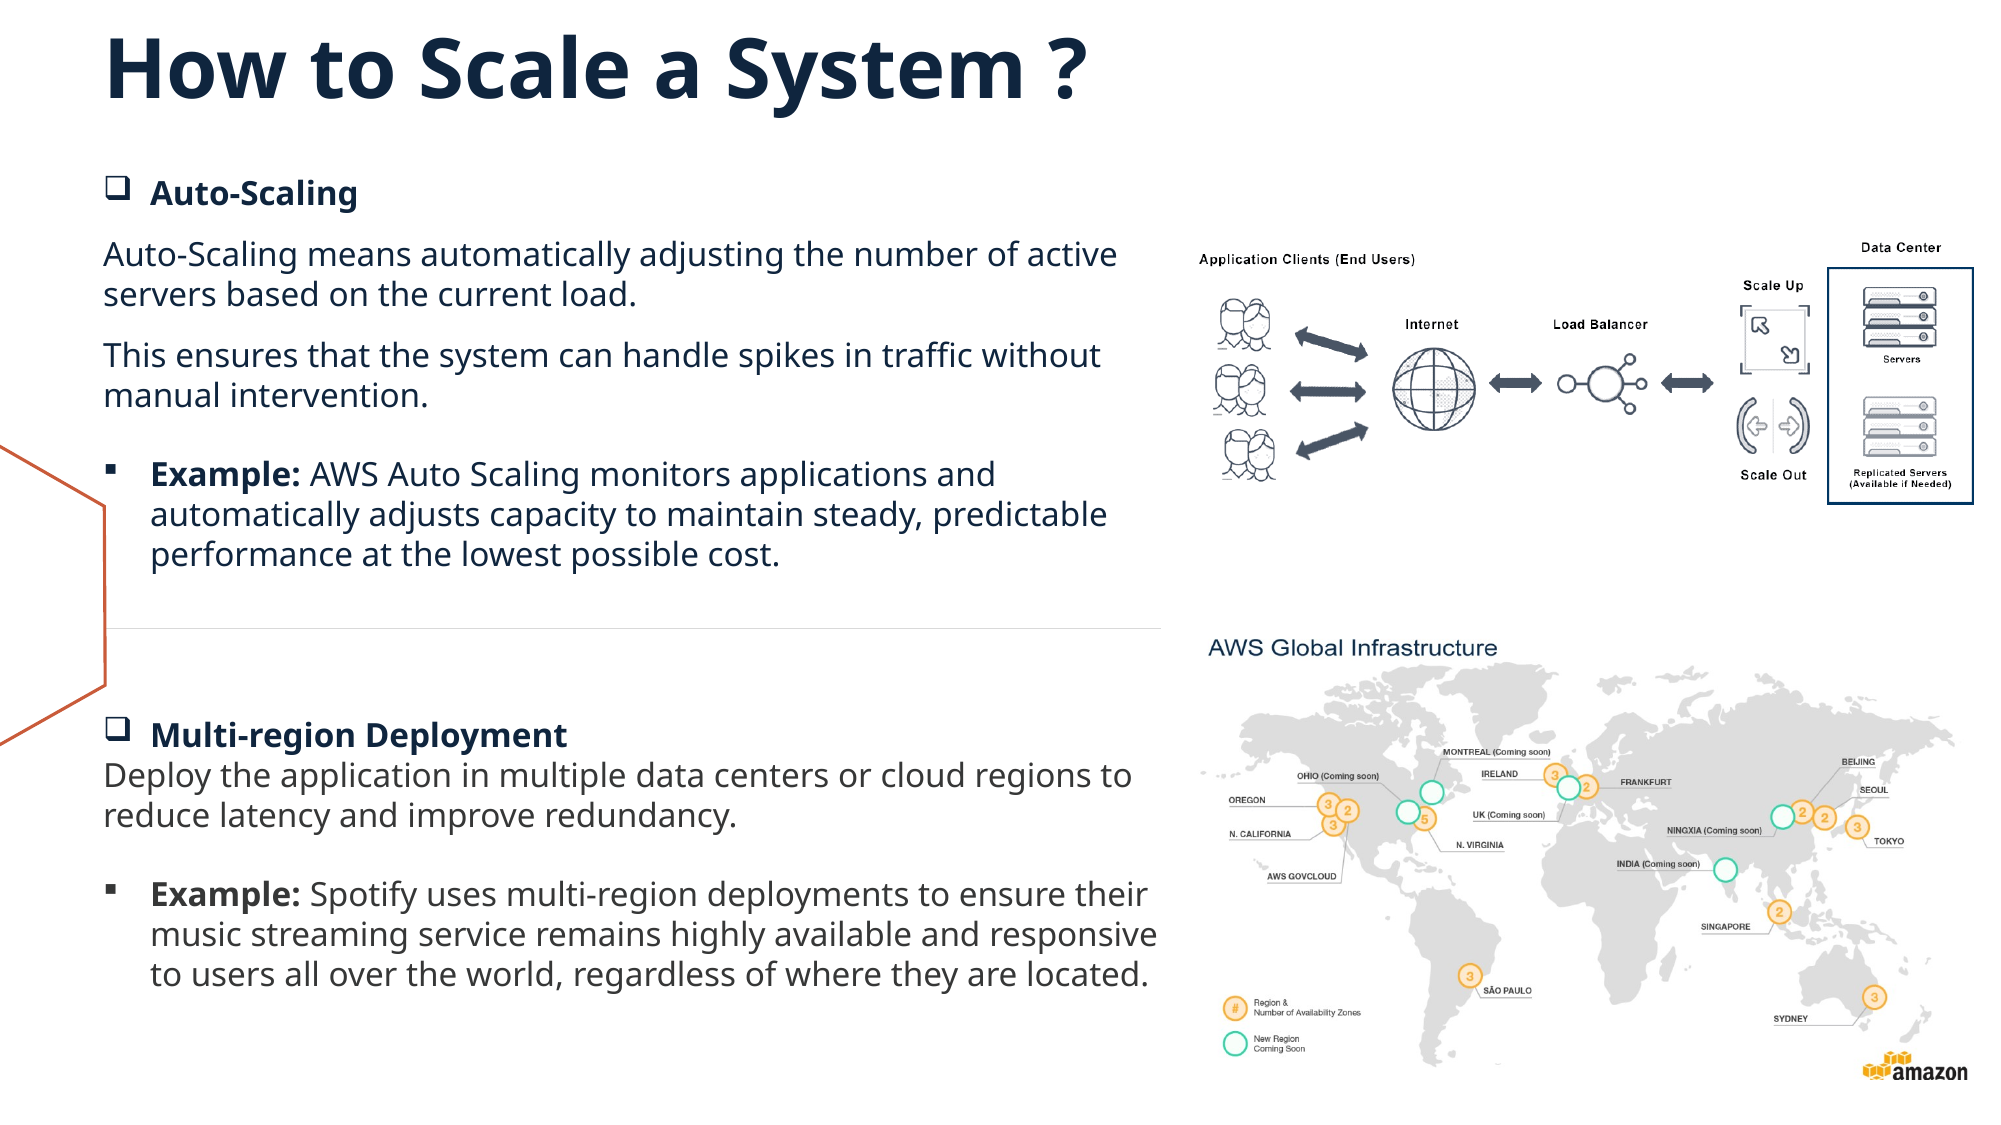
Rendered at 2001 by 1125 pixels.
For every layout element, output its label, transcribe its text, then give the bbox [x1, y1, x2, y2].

title How to Scale a System ? [88, 34, 1711, 109]
text_box [0, 446, 106, 745]
list Auto-Scaling Auto-Scaling means automatically adjusting the number of active servers based on the current load. This ensures that the system can handle spikes in traffic without manual intervention. Example: AWS Auto Scaling monitors applications and automatically adjusts capacity to maintain steady, predictable performance at the lowest possible cost. Multi-region Deployment Deploy the application in multiple data centers or cloud regions to reduce latency and improve redundancy. Example: Spotify uses multi-region deployments to ensure their music streaming service remains highly available and responsive to users all over the world, regardless of where they are located. [88, 164, 1197, 1125]
picture [1173, 220, 2000, 517]
picture [1196, 628, 1979, 1080]
